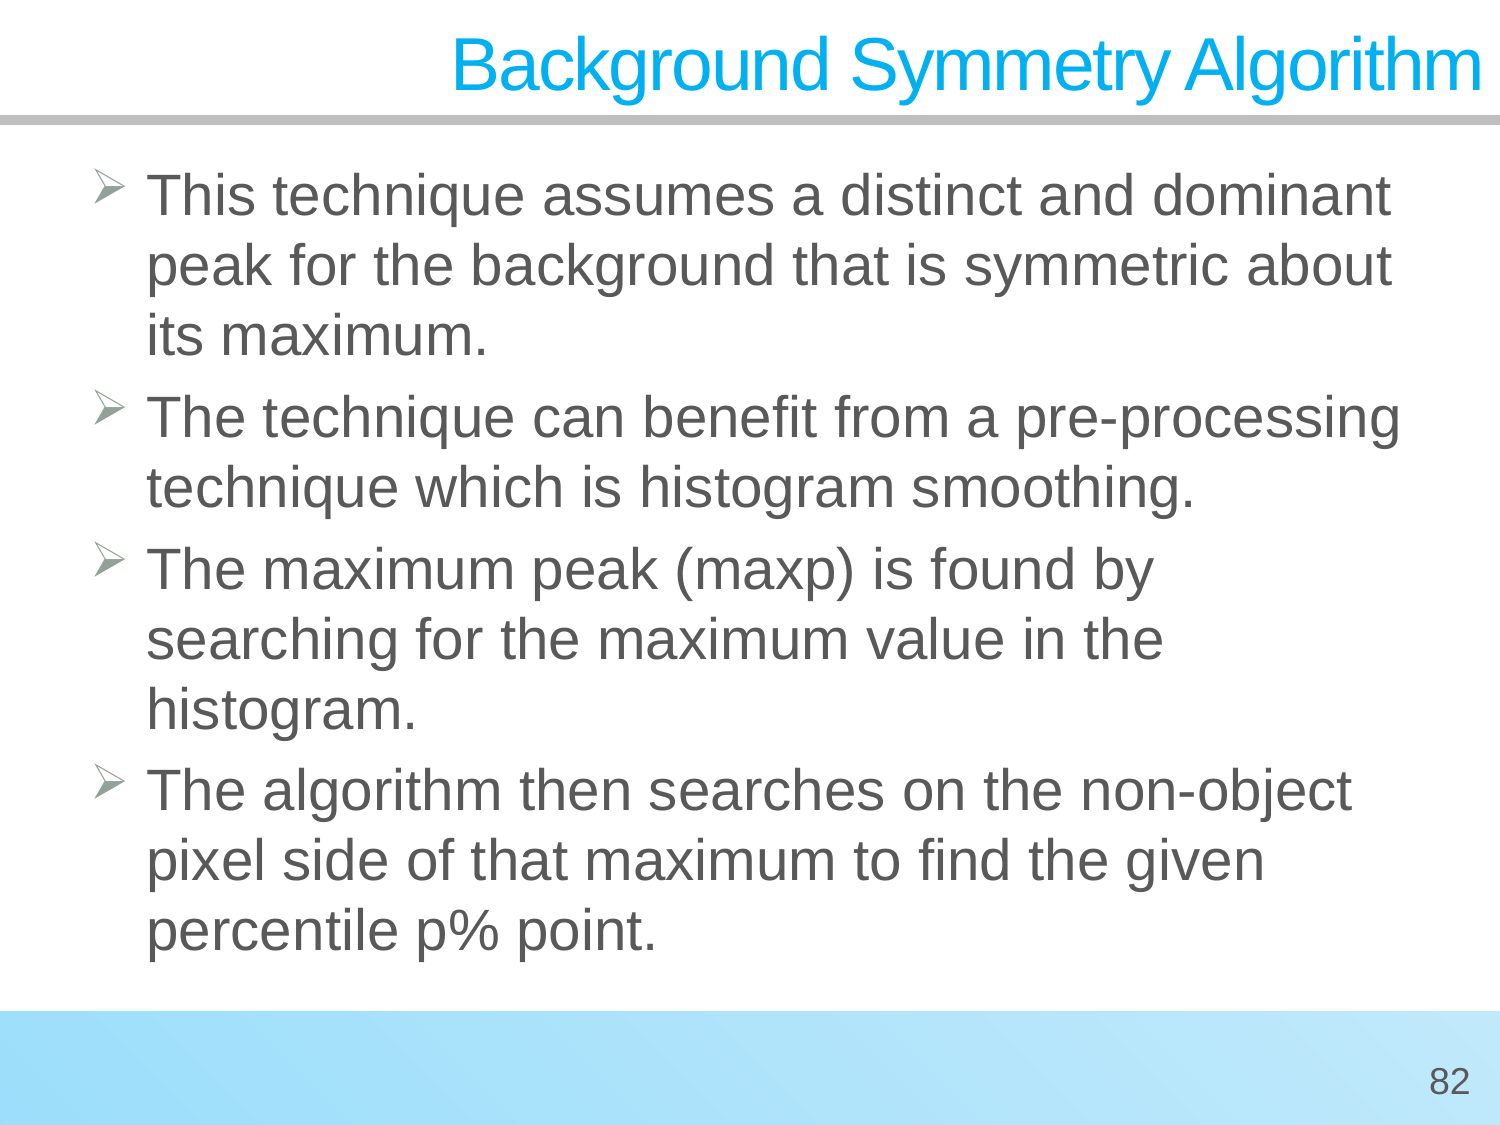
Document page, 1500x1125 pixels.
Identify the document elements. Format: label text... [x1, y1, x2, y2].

title Background Symmetry Algorithm [0, 0, 1500, 121]
list This technique assumes a distinct and dominant peak for the background that is symmetric about its maximum. The technique can benefit from a pre-processing technique which is histogram smoothing. The maximum peak (maxp) is found by searching for the maximum value in the histogram. The algorithm then searches on the non-object pixel side of that maximum to find the given percentile p% point. [75, 149, 1425, 1012]
